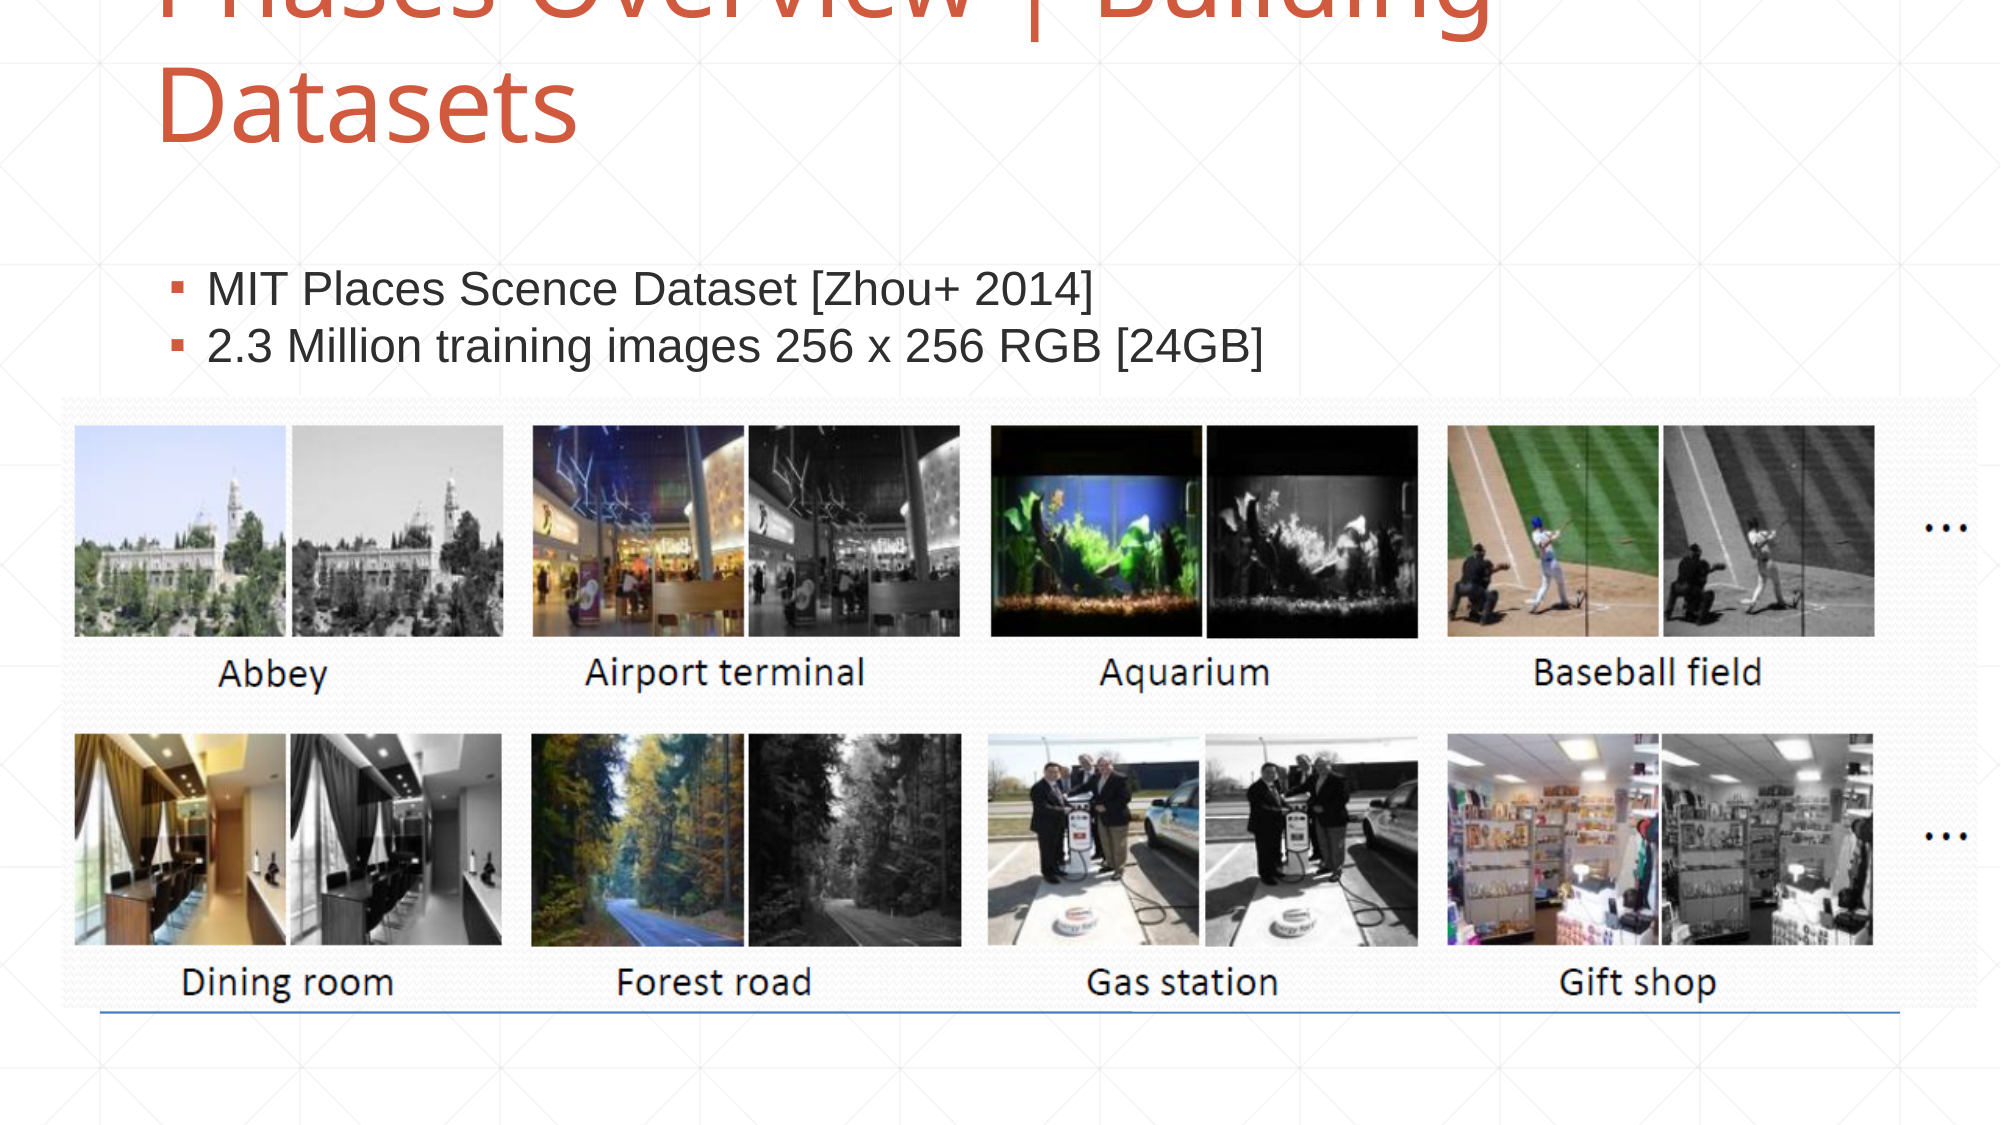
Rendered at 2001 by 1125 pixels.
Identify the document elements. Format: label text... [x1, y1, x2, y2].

text_box Phases Overview | Building Datasets [138, 86, 1714, 283]
text_box MIT Places Scence Dataset [Zhou+ 2014] 2.3 Million training images 256 x 256 RGB [24GB] [154, 250, 1730, 394]
picture [61, 396, 1978, 1008]
